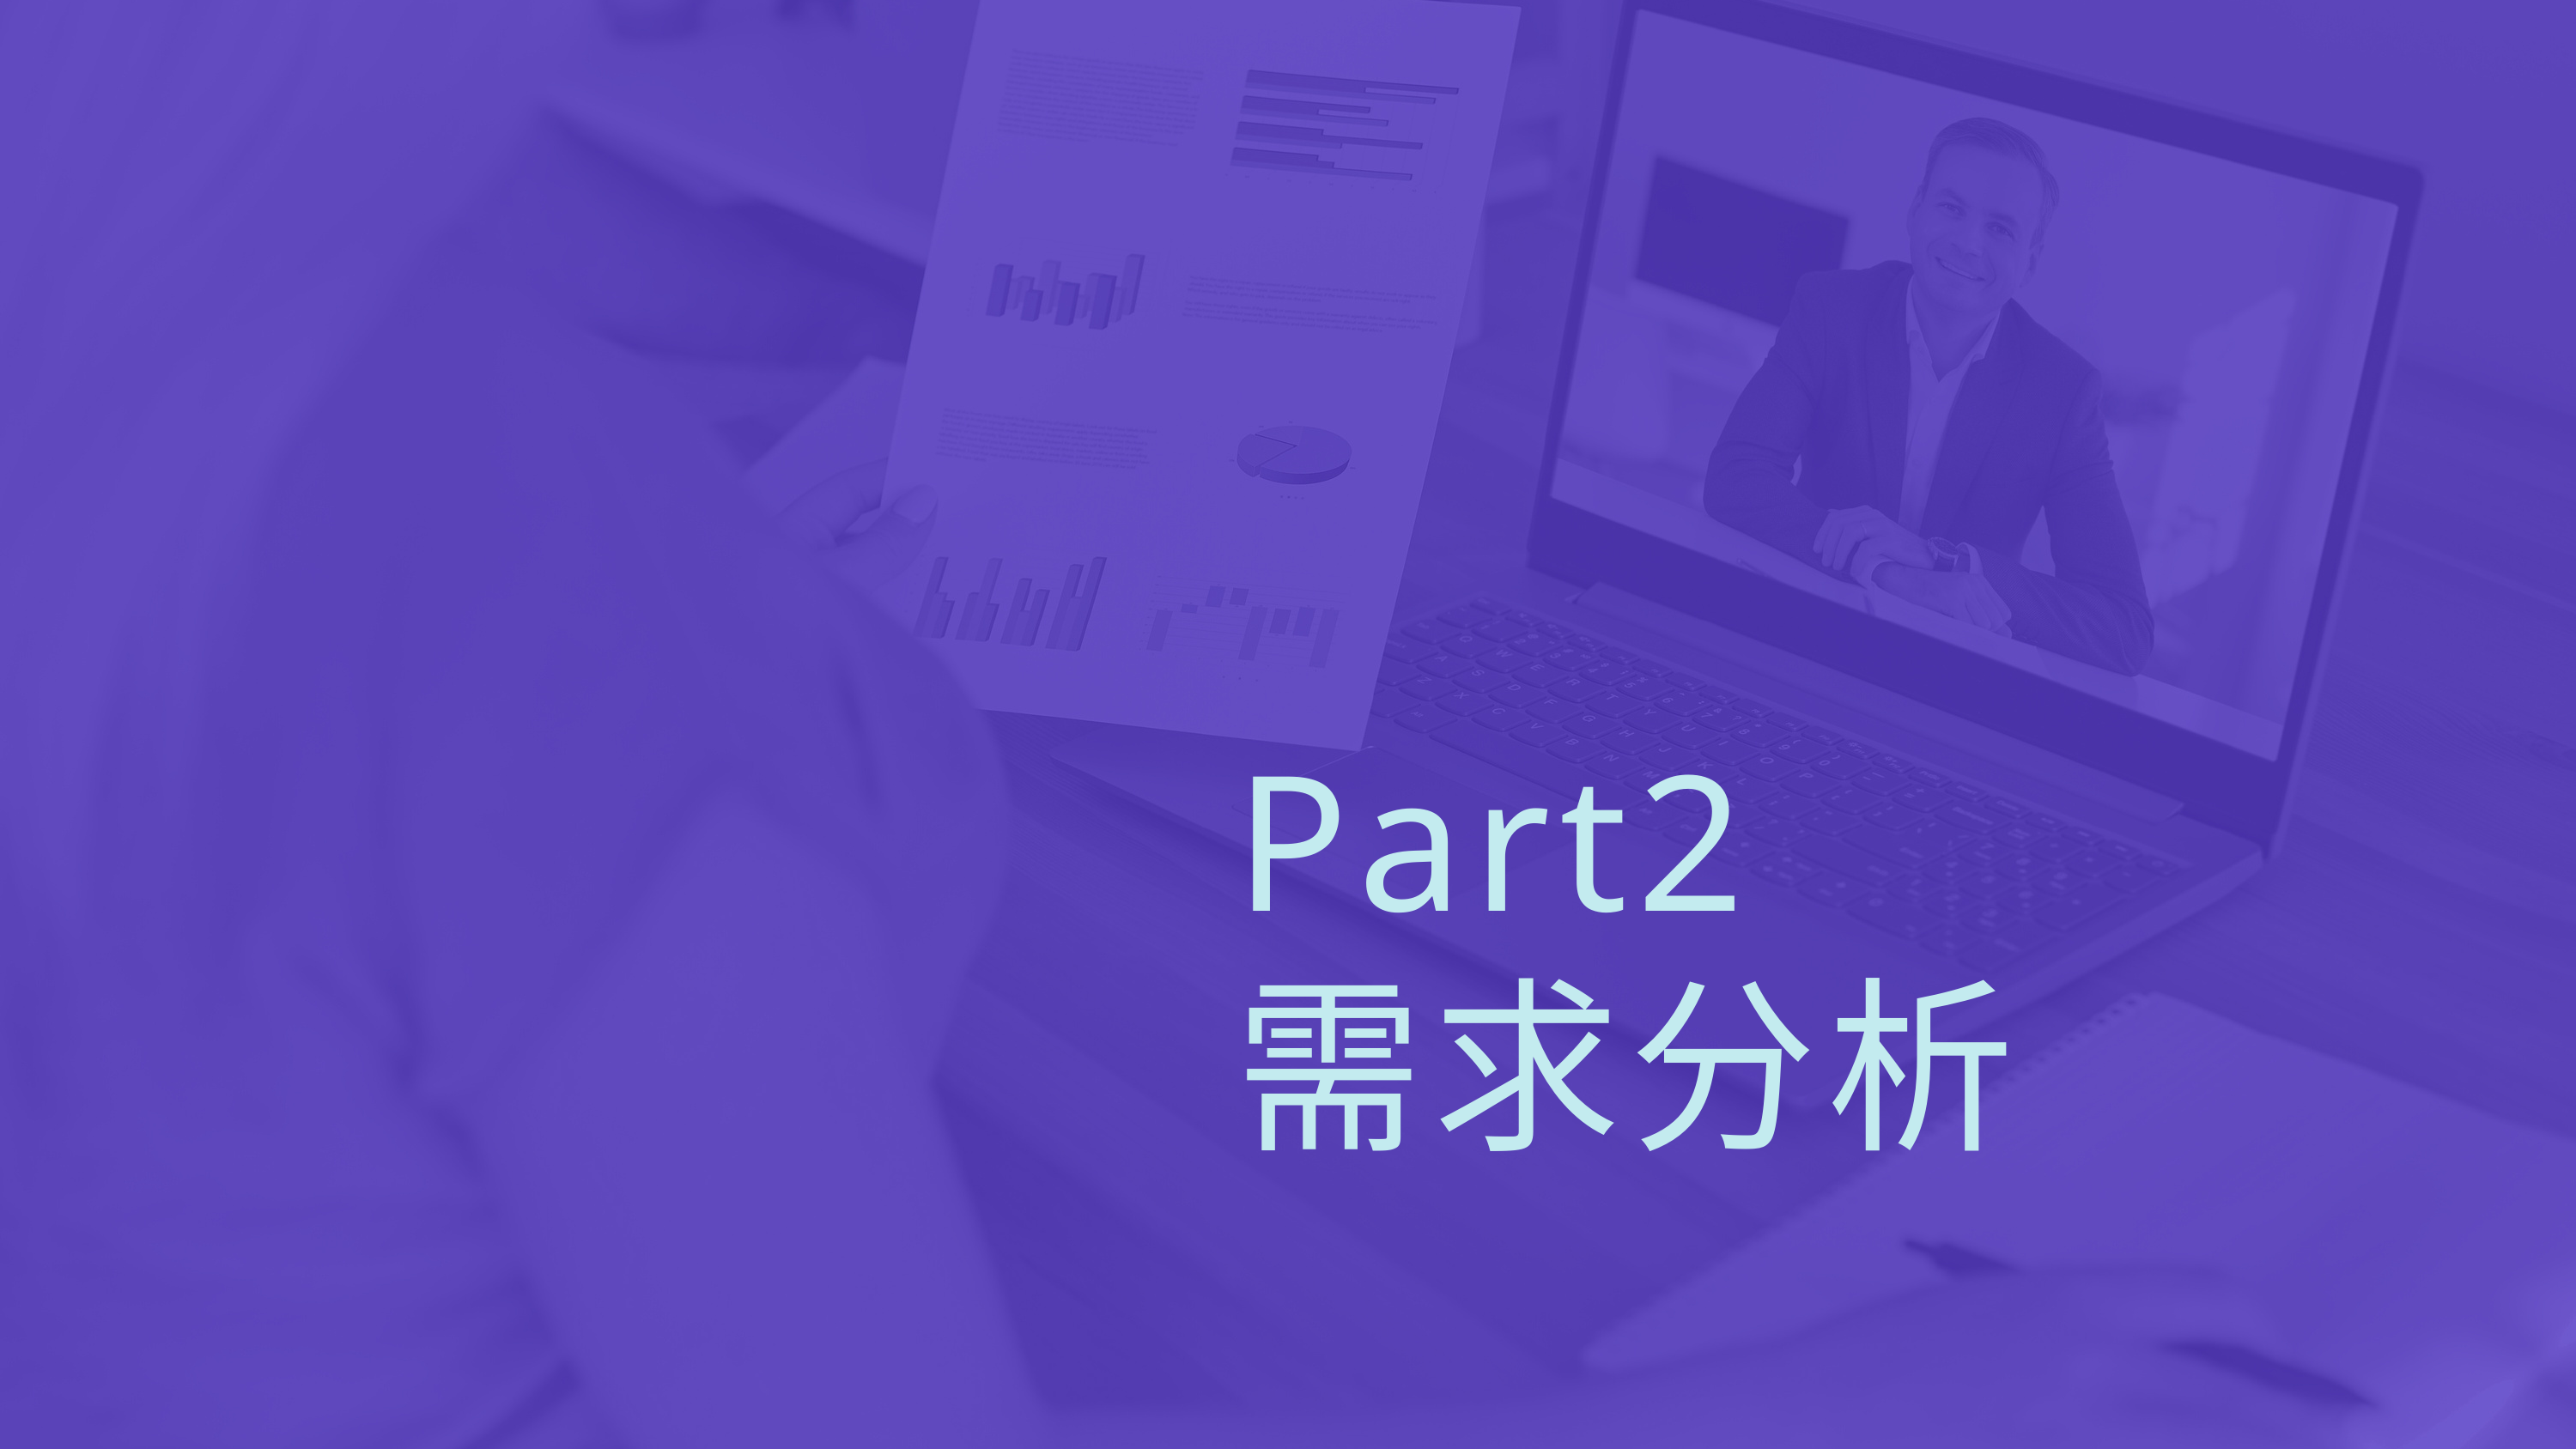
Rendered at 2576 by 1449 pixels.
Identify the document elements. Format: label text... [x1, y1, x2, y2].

text_box Part2 需求分析 [1235, 723, 2310, 1174]
text_box [0, 0, 2576, 1449]
